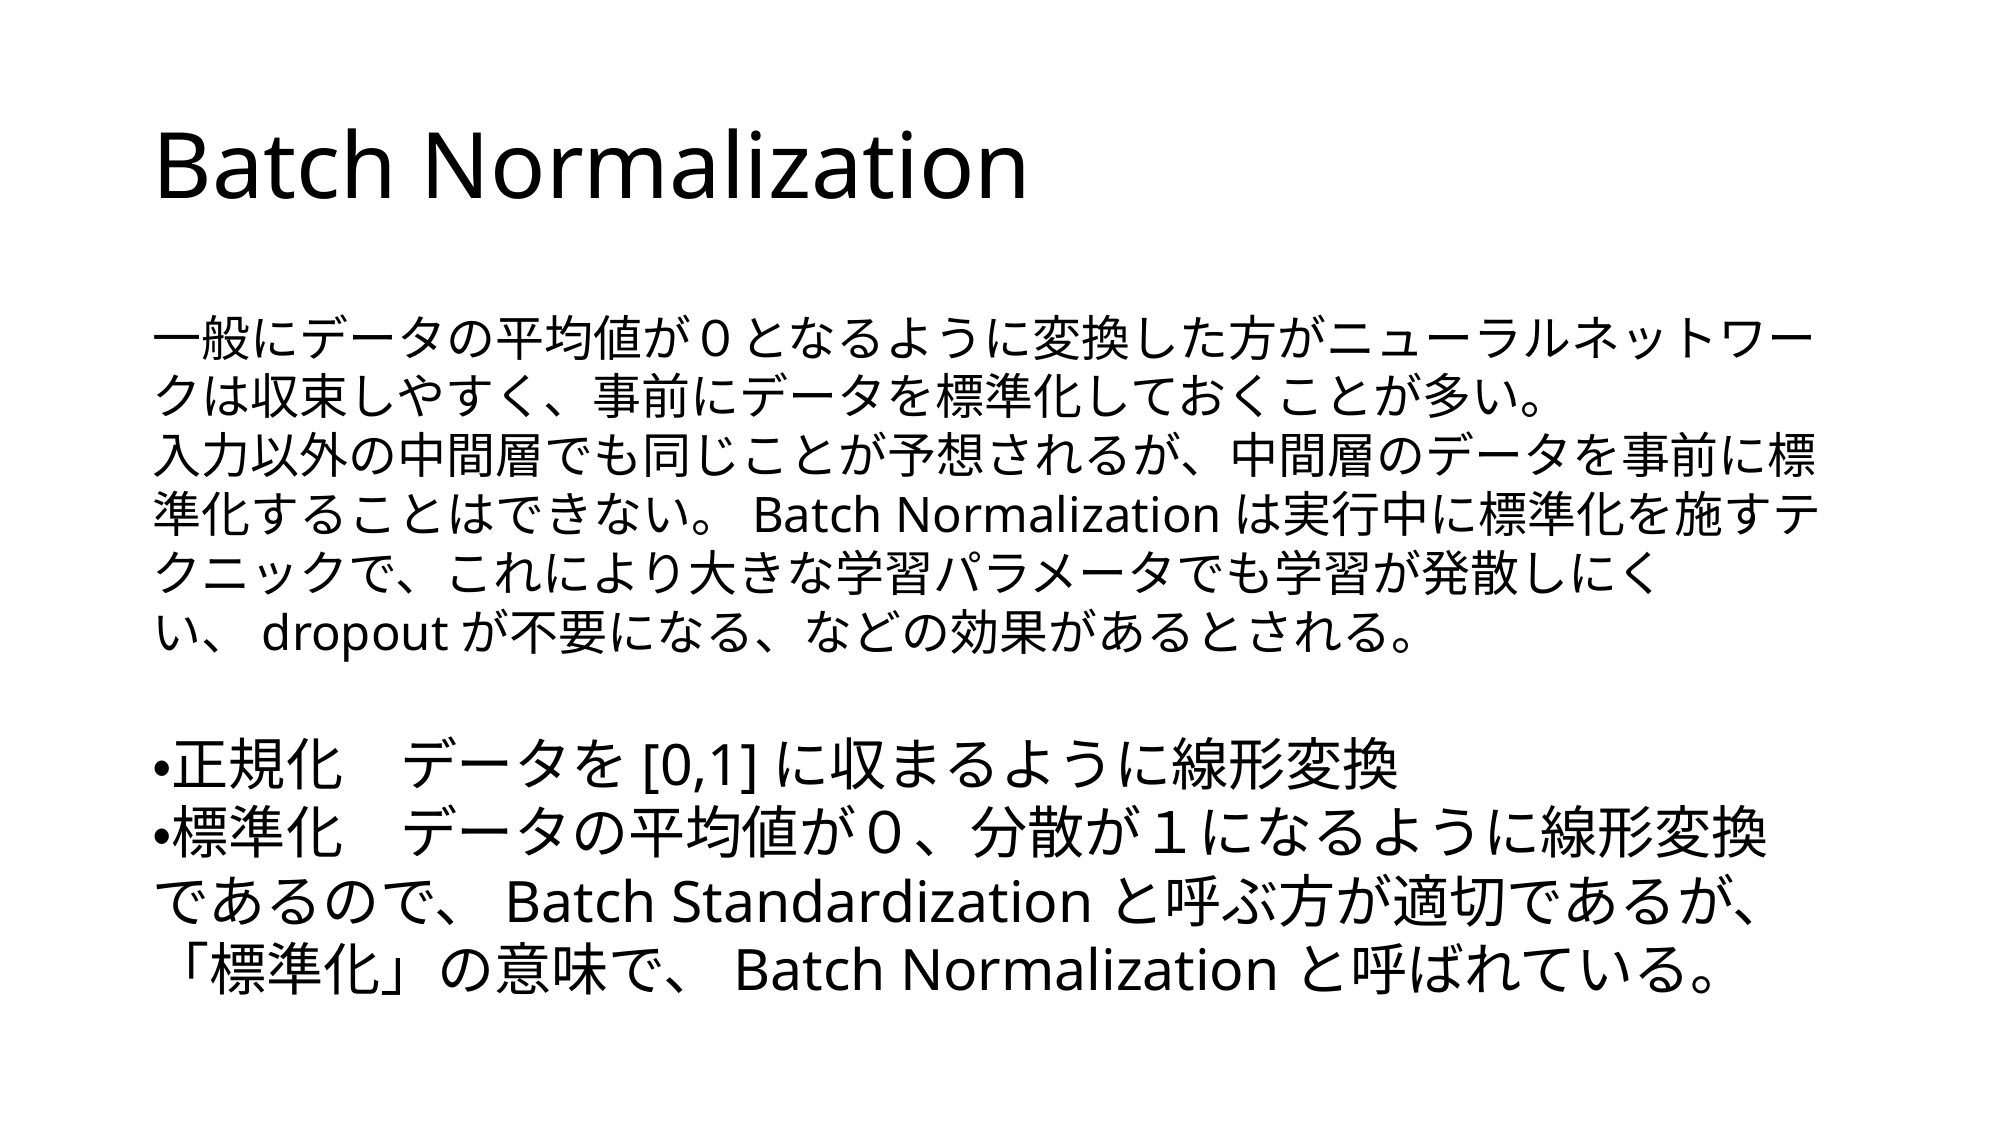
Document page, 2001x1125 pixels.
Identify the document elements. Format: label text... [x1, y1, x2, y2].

list 一般にデータの平均値が０となるように変換した方がニューラルネットワークは収束しやすく、事前にデータを標準化しておくことが多い。 入力以外の中間層でも同じことが予想されるが、中間層のデータを事前に標準化することはできない。Batch Normalizationは実行中に標準化を施すテクニックで、これにより大きな学習パラメータでも学習が発散しにくい、dropoutが不要になる、などの効果があるとされる。 ・正規化 データを[0,1]に収まるように線形変換 ・標準化 データの平均値が０、分散が１になるように線形変換 であるので、Batch Standardizationと呼ぶ方が適切であるが、「標準化」の意味で、Batch Normalizationと呼ばれている。 [137, 299, 1863, 1014]
title Batch Normalization [137, 59, 1863, 278]
